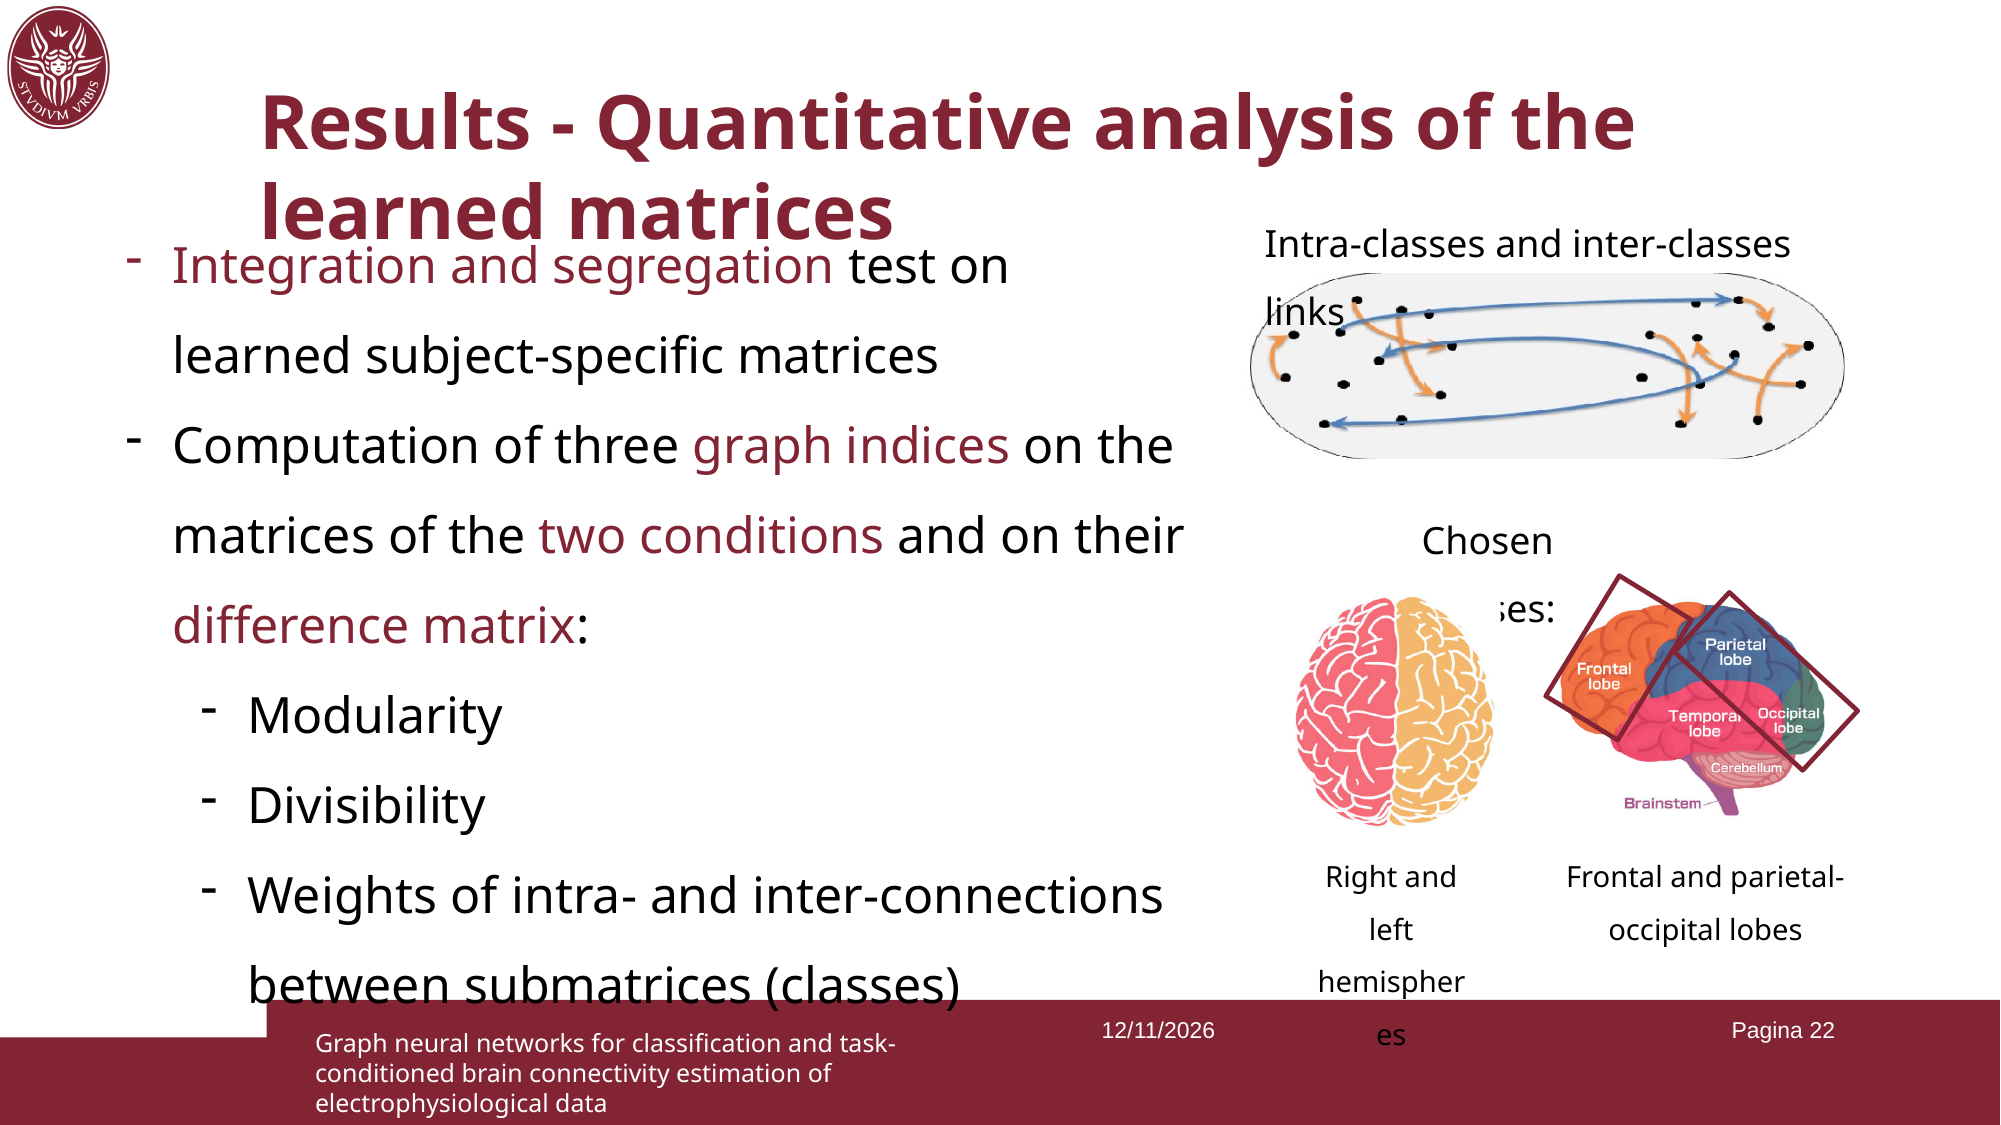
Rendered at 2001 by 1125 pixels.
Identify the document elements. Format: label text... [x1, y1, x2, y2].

picture [1246, 273, 1845, 459]
title Results - Quantitative analysis of the learned matrices [244, 67, 1878, 168]
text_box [1288, 487, 1890, 948]
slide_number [1034, 1008, 1367, 1084]
footer Graph neural networks for classification and task-conditioned brain connectivity estimation of electrophysiological data [300, 1020, 1034, 1096]
text_box Intra-classes and inter-classes links [1249, 190, 1832, 273]
picture [7, 6, 111, 129]
slide_number Pagina 22 [1433, 1008, 1850, 1084]
text_box Integration and segregation test on learned subject-specific matrices Computation of three graph indices on the matrices of the two conditions and on their difference matrix: Modularity Divisibility Weights of intra- and inter-connections between submatrices (classes) [110, 196, 1206, 1022]
